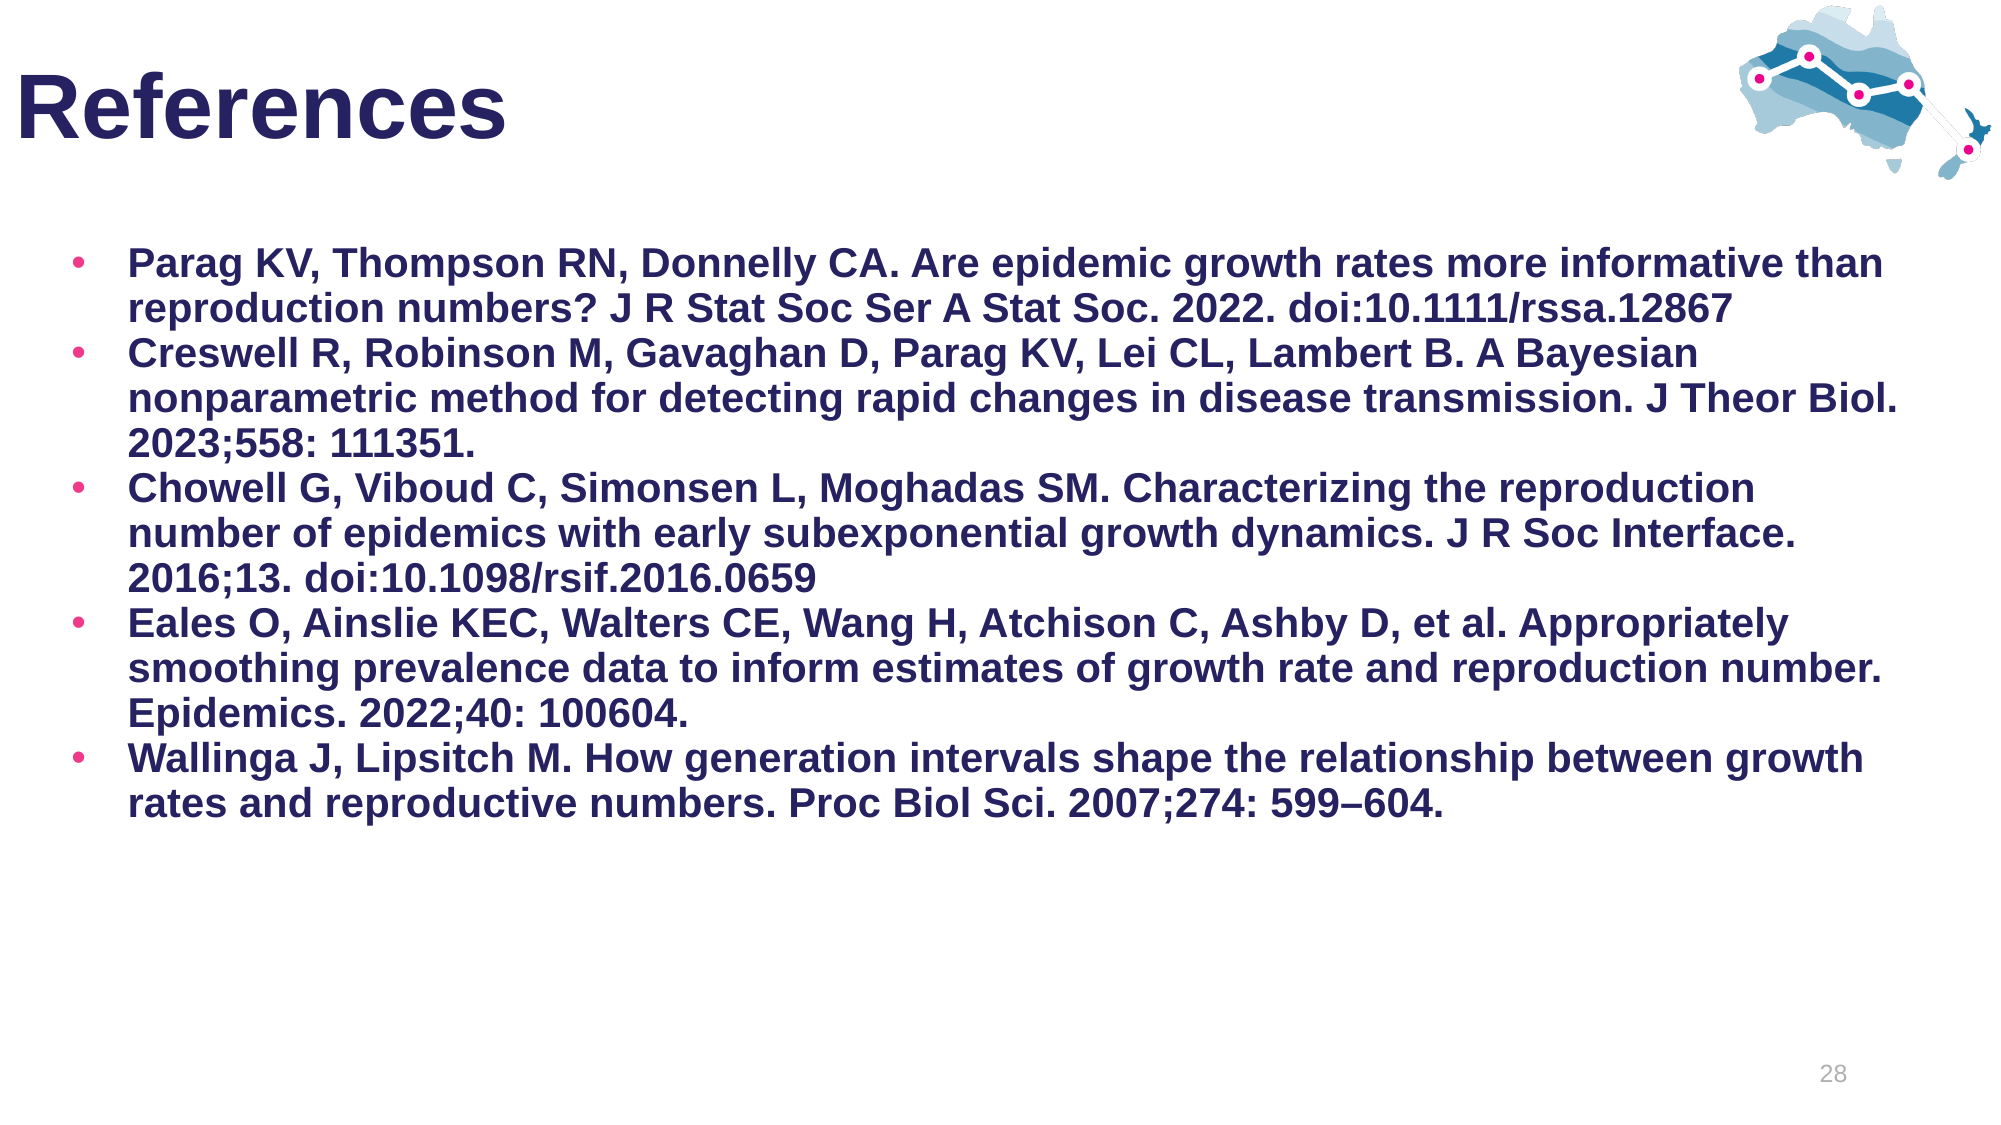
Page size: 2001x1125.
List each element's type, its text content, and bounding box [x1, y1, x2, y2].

slide_number 28 [1412, 1042, 1863, 1103]
text_box Parag KV, Thompson RN, Donnelly CA. Are epidemic growth rates more informative than reproduction numbers? J R Stat Soc Ser A Stat Soc. 2022. doi:10.1111/rssa.12867 Creswell R, Robinson M, Gavaghan D, Parag KV, Lei CL, Lambert B. A Bayesian nonparametric method for detecting rapid changes in disease transmission. J Theor Biol. 2023;558: 111351. Chowell G, Viboud C, Simonsen L, Moghadas SM. Characterizing the reproduction number of epidemics with early subexponential growth dynamics. J R Soc Interface. 2016;13. doi:10.1098/rsif.2016.0659 Eales O, Ainslie KEC, Walters CE, Wang H, Atchison C, Ashby D, et al. Appropriately smoothing prevalence data to inform estimates of growth rate and reproduction number. Epidemics. 2022;40: 100604. Wallinga J, Lipsitch M. How generation intervals shape the relationship between growth rates and reproductive numbers. Proc Biol Sci. 2007;274: 599–604. [50, 234, 1917, 986]
picture [1724, 0, 2000, 185]
title References [0, 0, 1787, 218]
